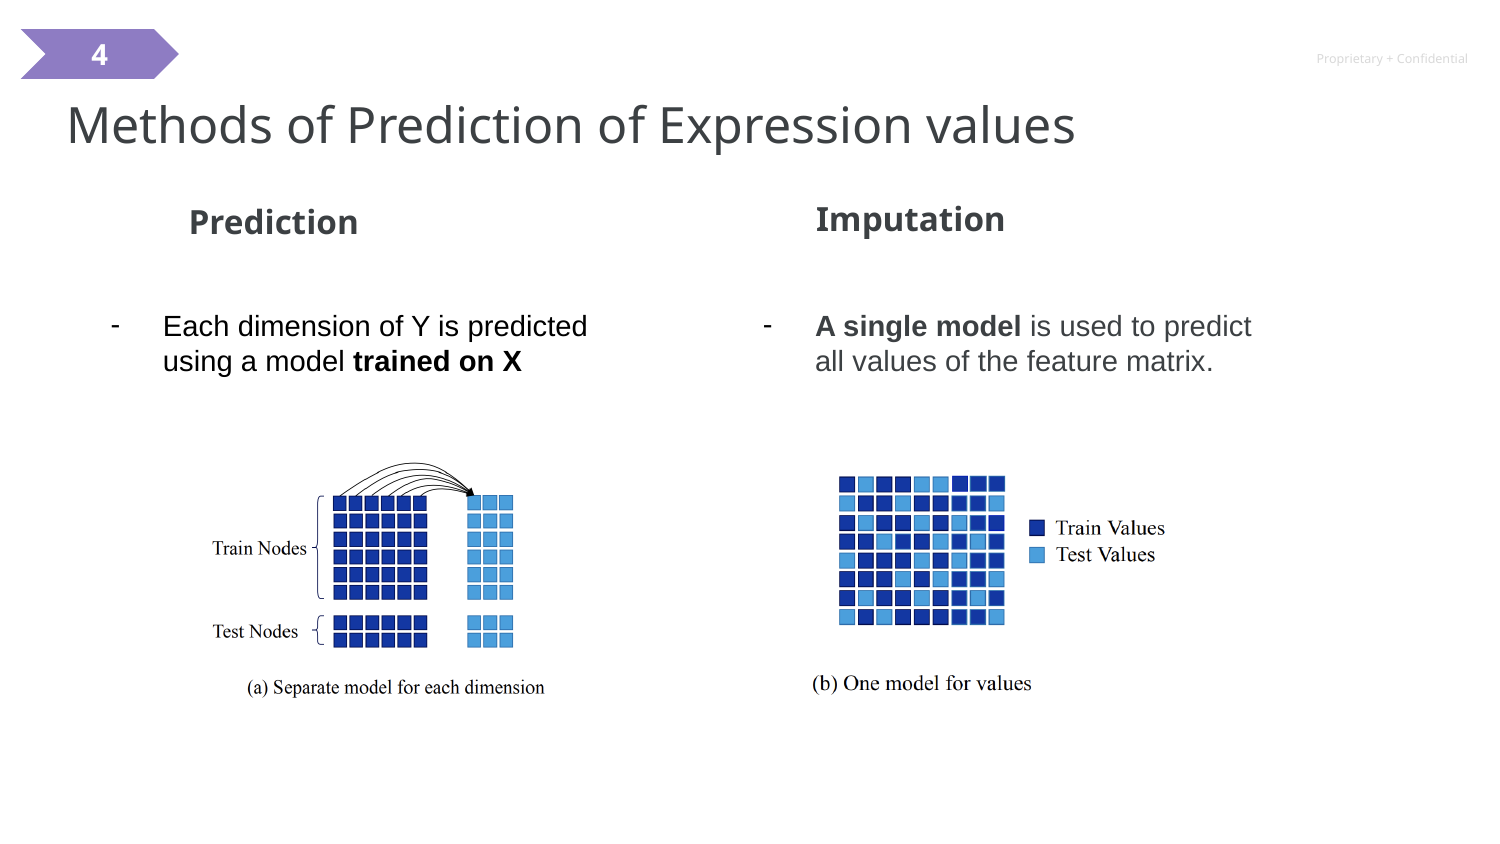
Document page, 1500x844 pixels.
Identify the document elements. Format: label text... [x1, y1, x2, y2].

text_box Prediction [160, 186, 396, 256]
text_box A single model is used to predict all values of the feature matrix. [725, 292, 1293, 393]
picture [784, 446, 1234, 719]
picture [160, 437, 570, 720]
text_box Each dimension of Y is predicted using a model trained on X [72, 292, 641, 393]
text_box 4 [20, 29, 179, 79]
text_box Imputation [793, 182, 1029, 253]
title Methods of Prediction of Expression values [51, 78, 1449, 173]
